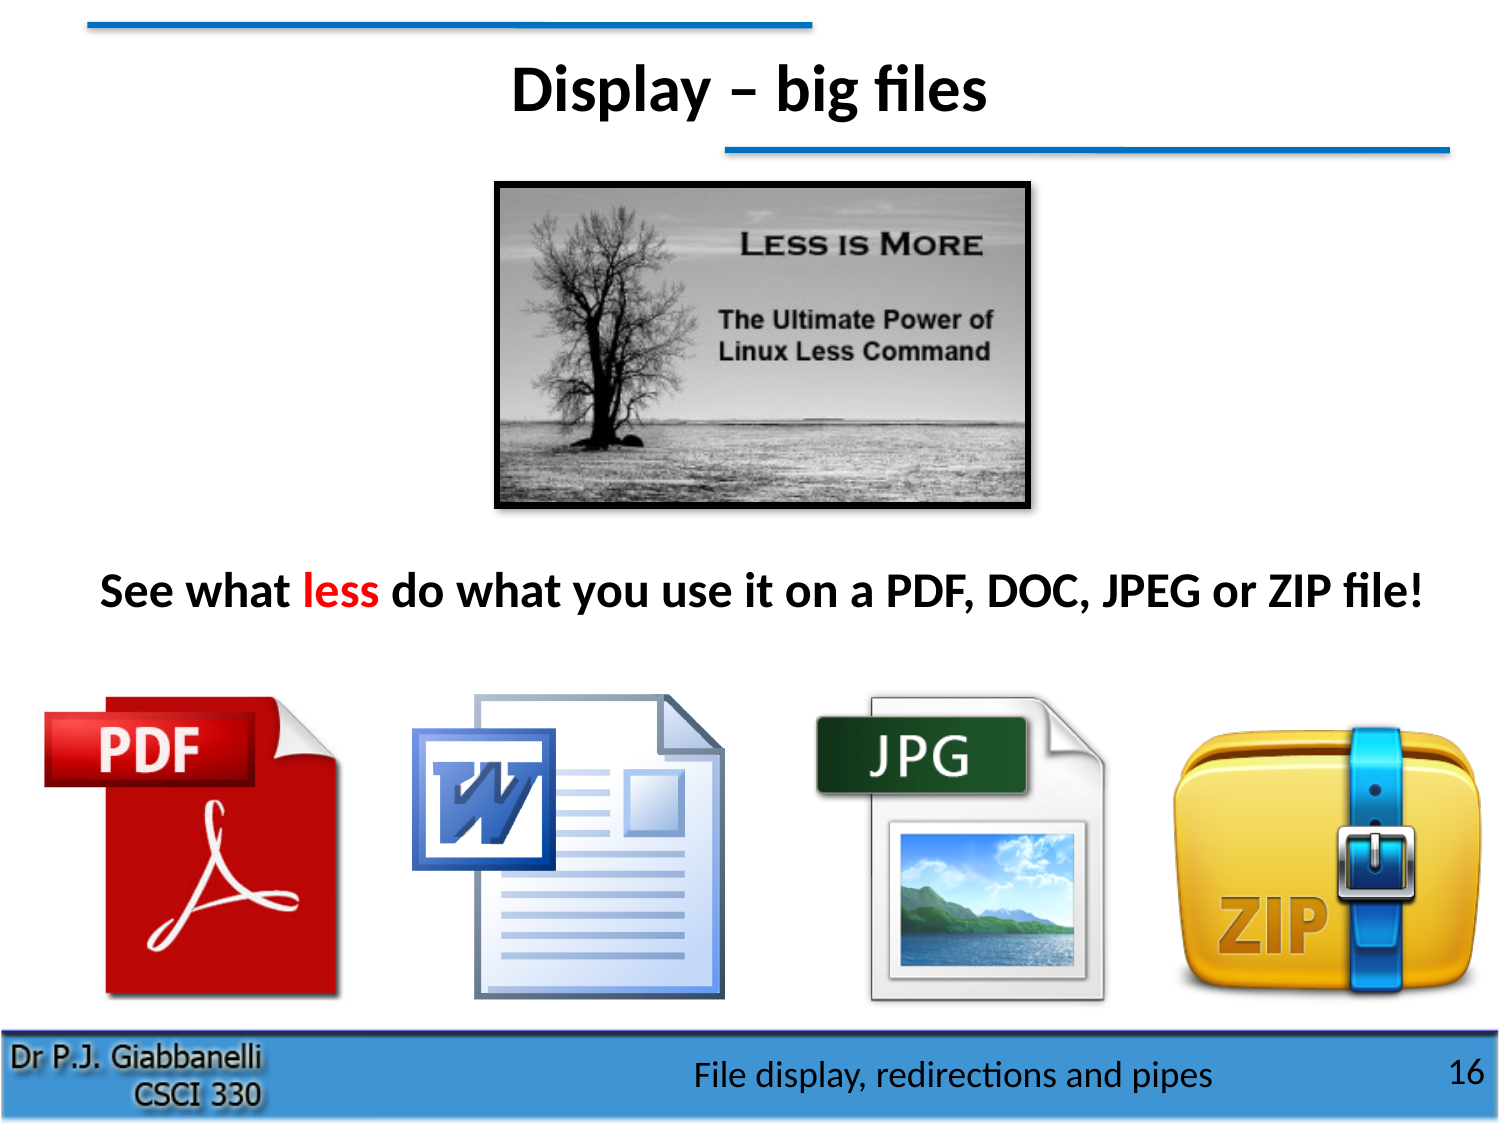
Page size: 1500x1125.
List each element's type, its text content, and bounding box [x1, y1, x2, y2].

picture [499, 187, 1026, 503]
picture [412, 693, 726, 1001]
text_box Display – big files [0, 37, 1500, 133]
picture [0, 1026, 1500, 1125]
text_box See what less do what you use it on a PDF, DOC, JPEG or ZIP file! [49, 549, 1475, 625]
picture [37, 687, 358, 1008]
picture [1167, 699, 1488, 1021]
picture [799, 687, 1126, 1013]
